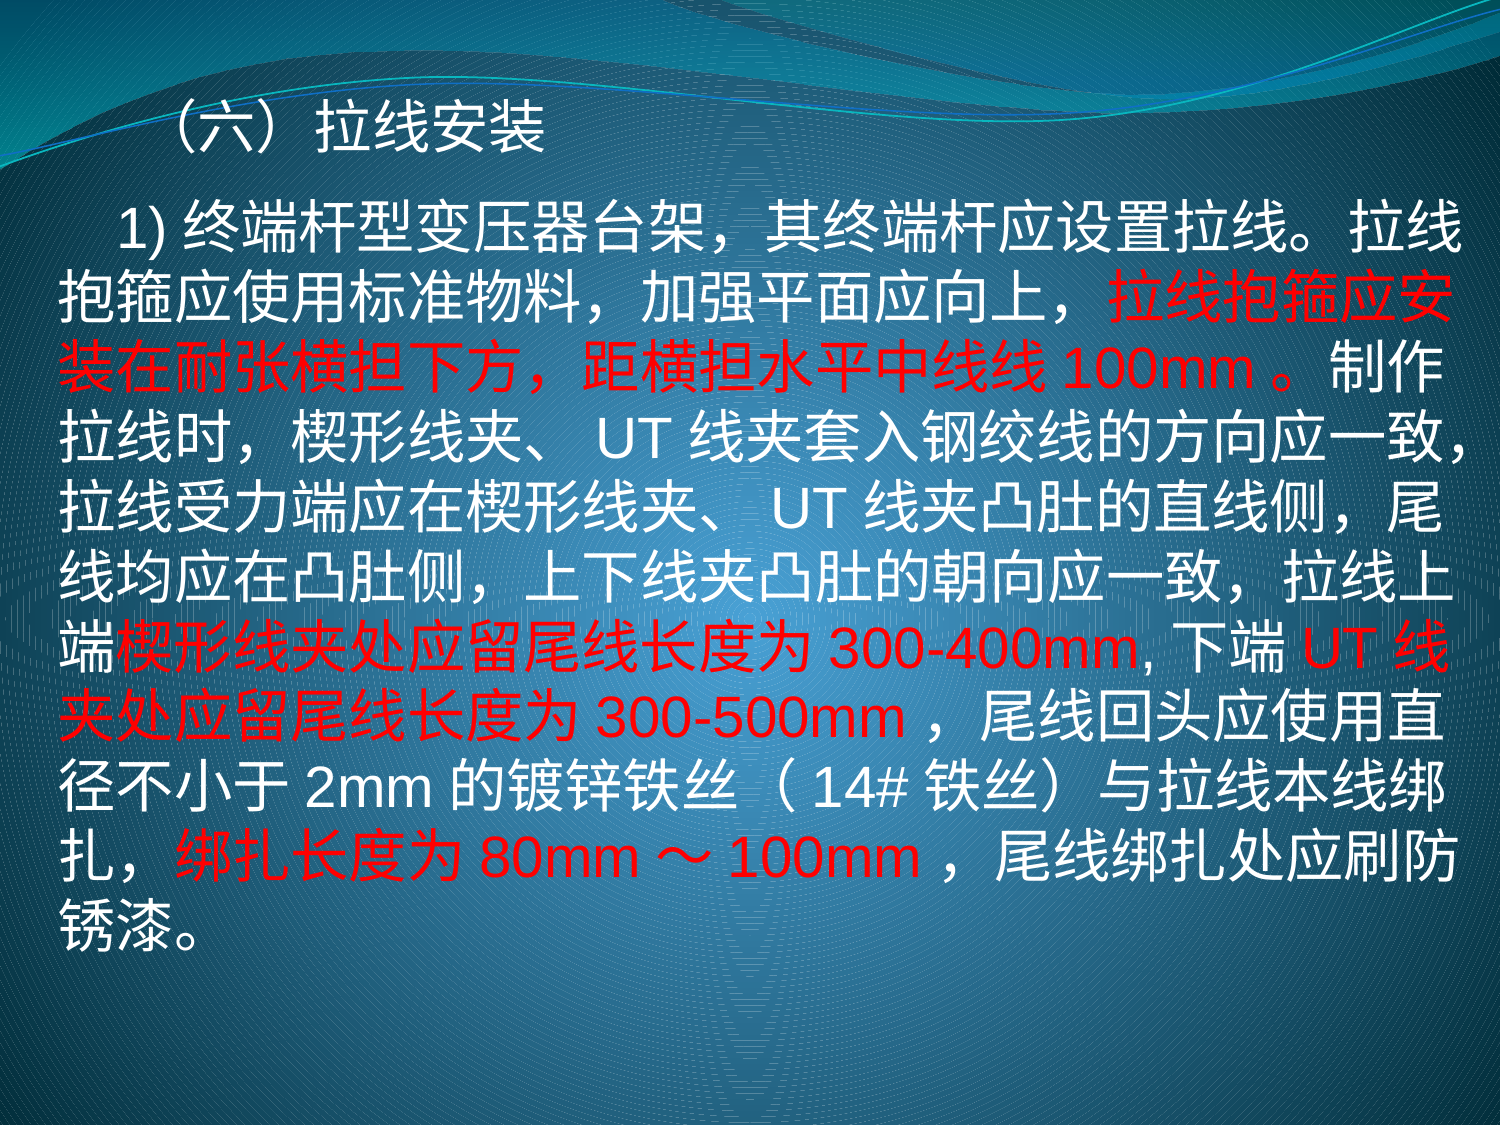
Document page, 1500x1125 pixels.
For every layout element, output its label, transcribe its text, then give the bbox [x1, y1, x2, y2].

text_box （六）拉线安装 [124, 82, 610, 168]
text_box 1)终端杆型变压器台架，其终端杆应设置拉线。拉线抱箍应使用标准物料，加强平面应向上，拉线抱箍应安装在耐张横担下方，距横担水平中线线100mm。制作拉线时，楔形线夹、UT线夹套入钢绞线的方向应一致，拉线受力端应在楔形线夹、UT线夹凸肚的直线侧，尾线均应在凸肚侧，上下线夹凸肚的朝向应一致，拉线上端楔形线夹处应留尾线长度为300-400mm,下端UT线夹处应留尾线长度为300-500mm，尾线回头应使用直径不小于2mm的镀锌铁丝（14#铁丝）与拉线本线绑扎，绑扎长度为80mm～100mm，尾线绑扎处应刷防锈漆。 [42, 182, 1481, 967]
